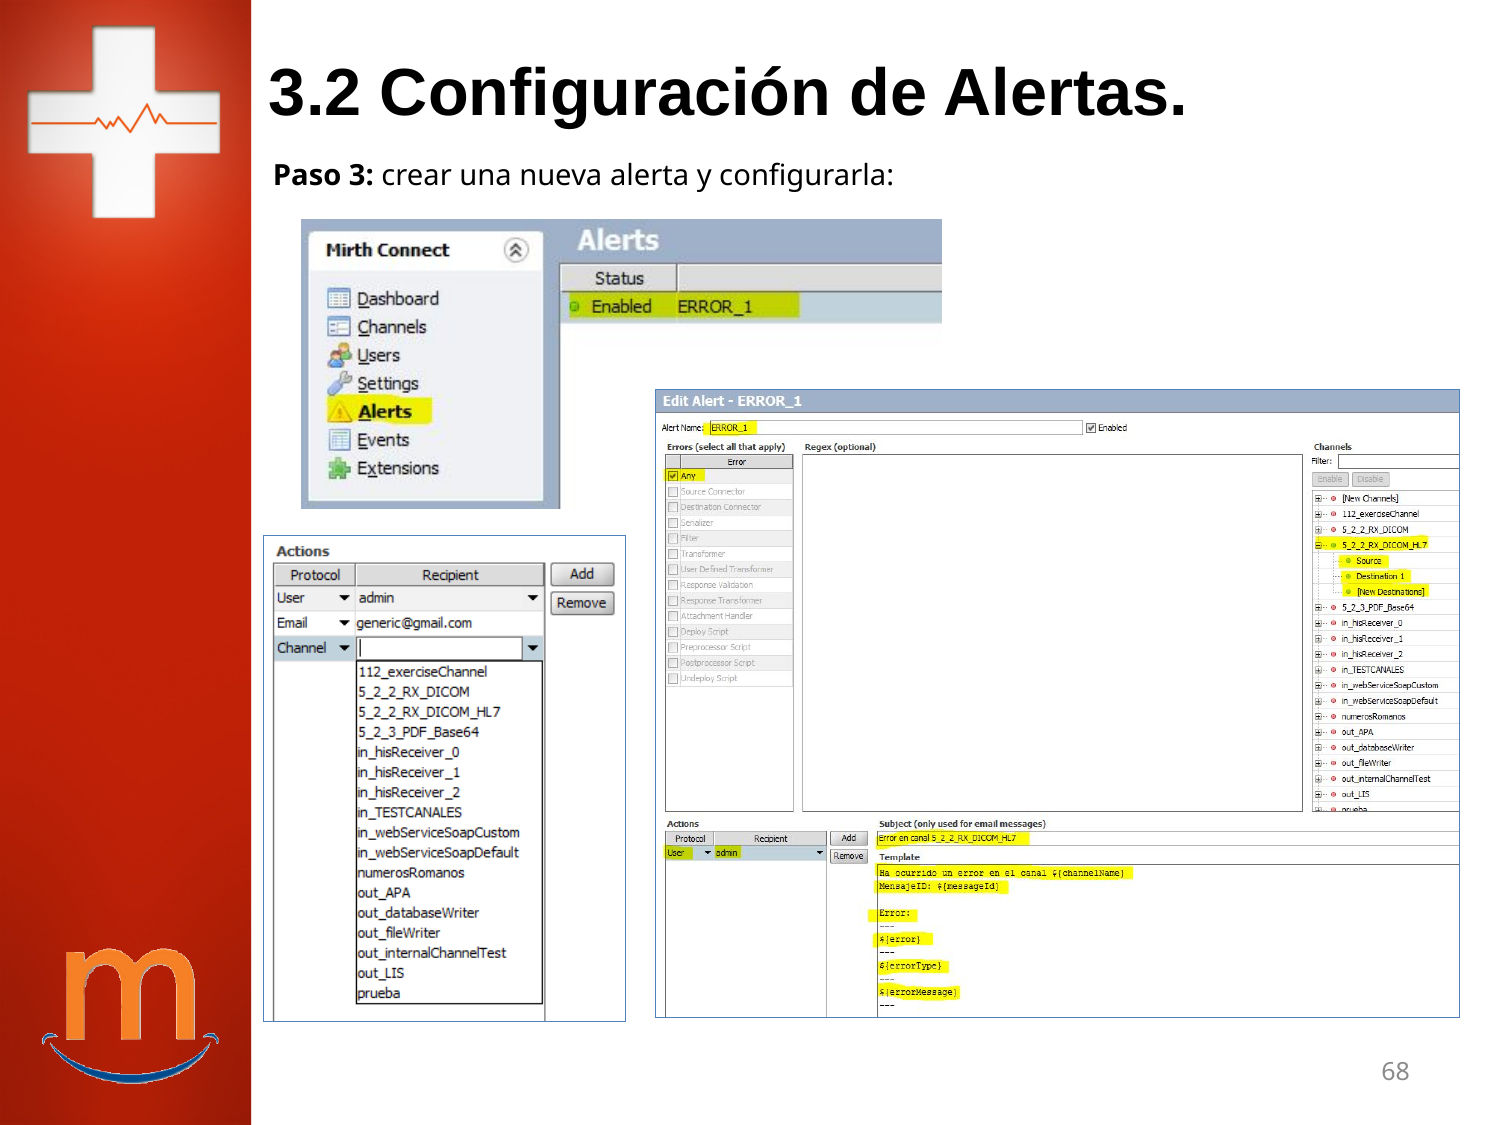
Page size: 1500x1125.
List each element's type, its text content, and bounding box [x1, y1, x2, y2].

title 3.2 Configuración de Alertas. [253, 2, 1500, 176]
picture [0, 0, 1500, 1125]
picture [263, 535, 626, 1023]
text_box Paso 3: crear una nueva alerta y configurarla: [257, 149, 1471, 1072]
picture [300, 219, 1461, 1018]
slide_number 68 [1074, 1072, 1425, 1103]
